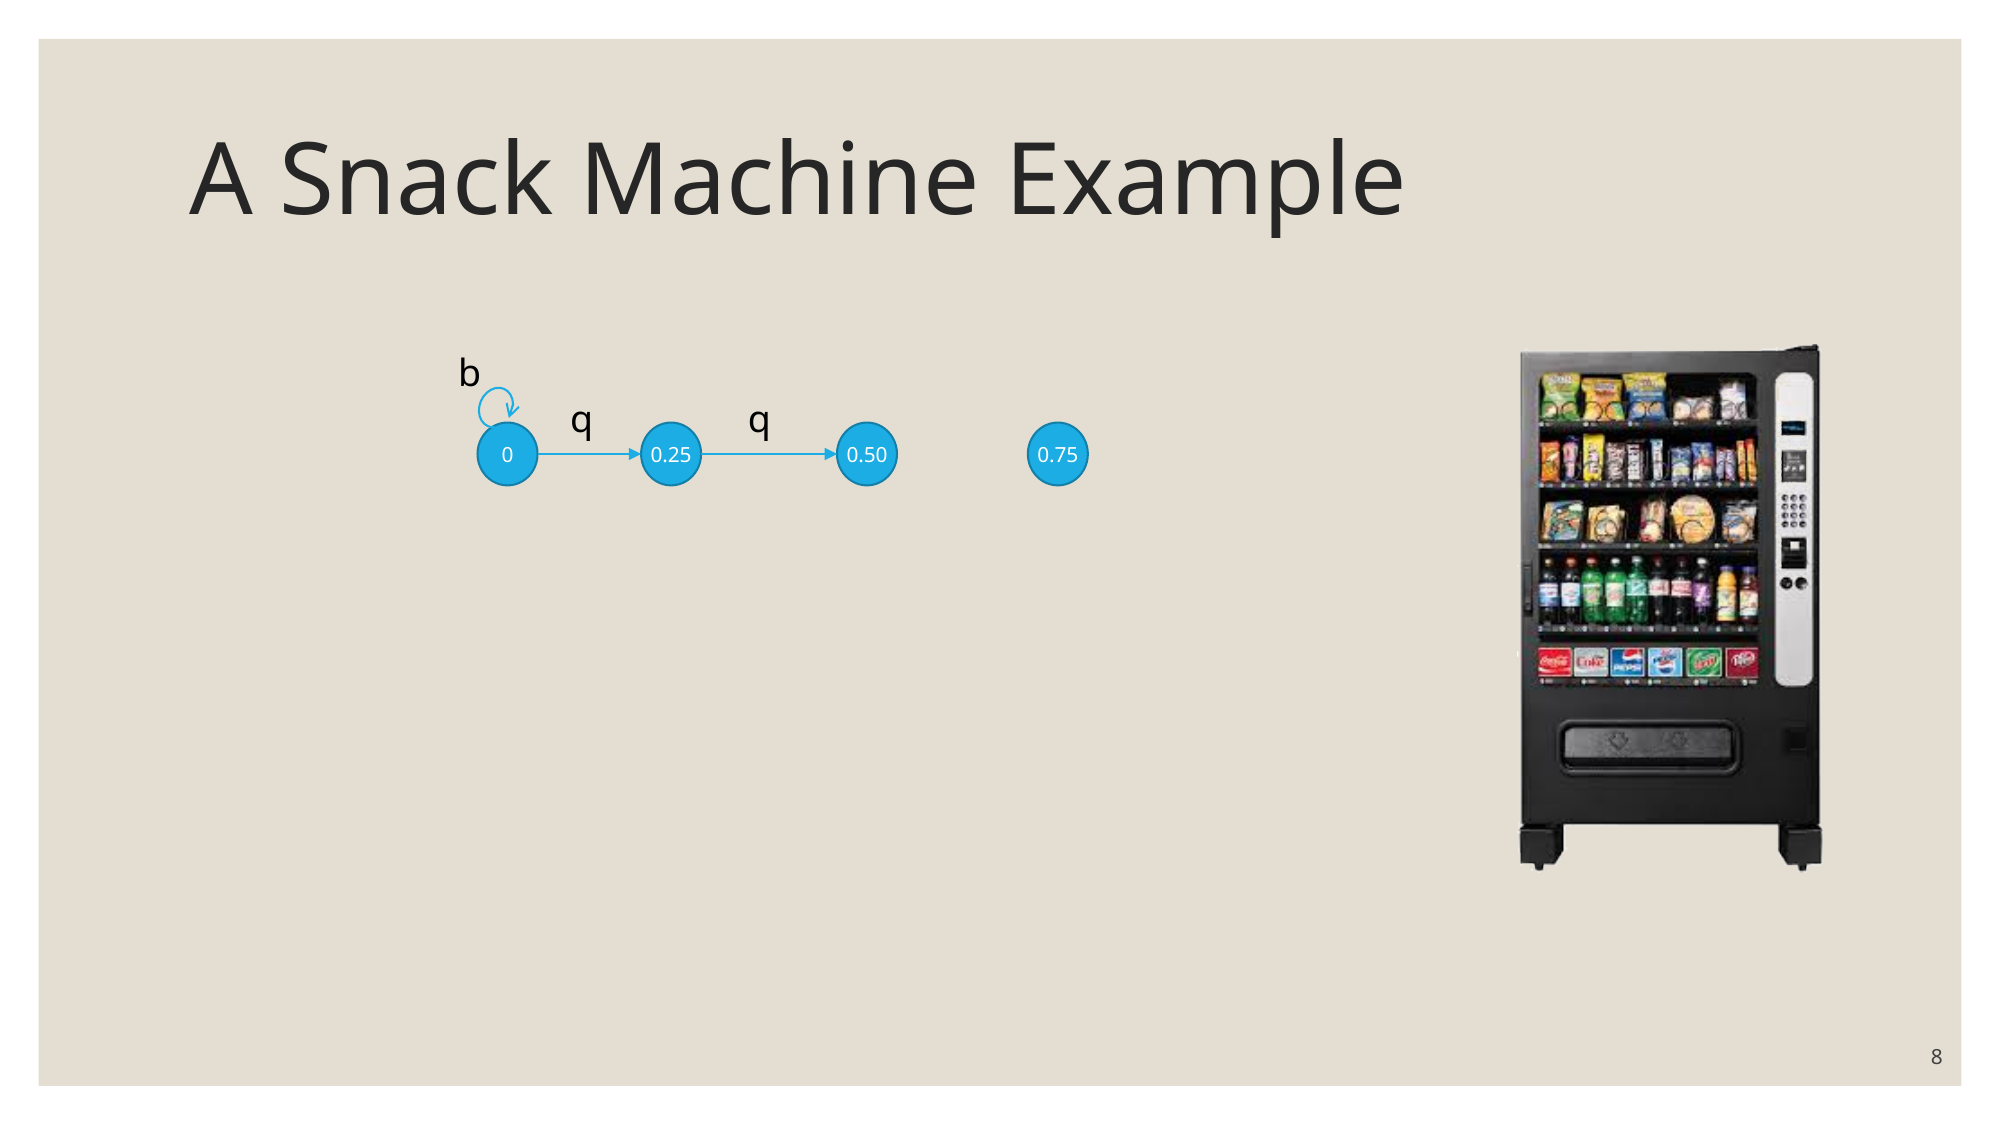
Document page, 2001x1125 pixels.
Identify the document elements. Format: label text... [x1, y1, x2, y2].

title A Snack Machine Example [174, 105, 1825, 259]
text_box 0.25 [640, 421, 703, 487]
text_box 0 [476, 421, 539, 487]
text_box 0.75 [1026, 421, 1089, 487]
picture [1517, 344, 1825, 873]
text_box 0.50 [836, 421, 899, 487]
slide_number 8 [1717, 1034, 1958, 1080]
text_box q [739, 387, 763, 448]
text_box q [561, 387, 585, 448]
text_box b [449, 341, 473, 402]
text_box [478, 387, 520, 428]
